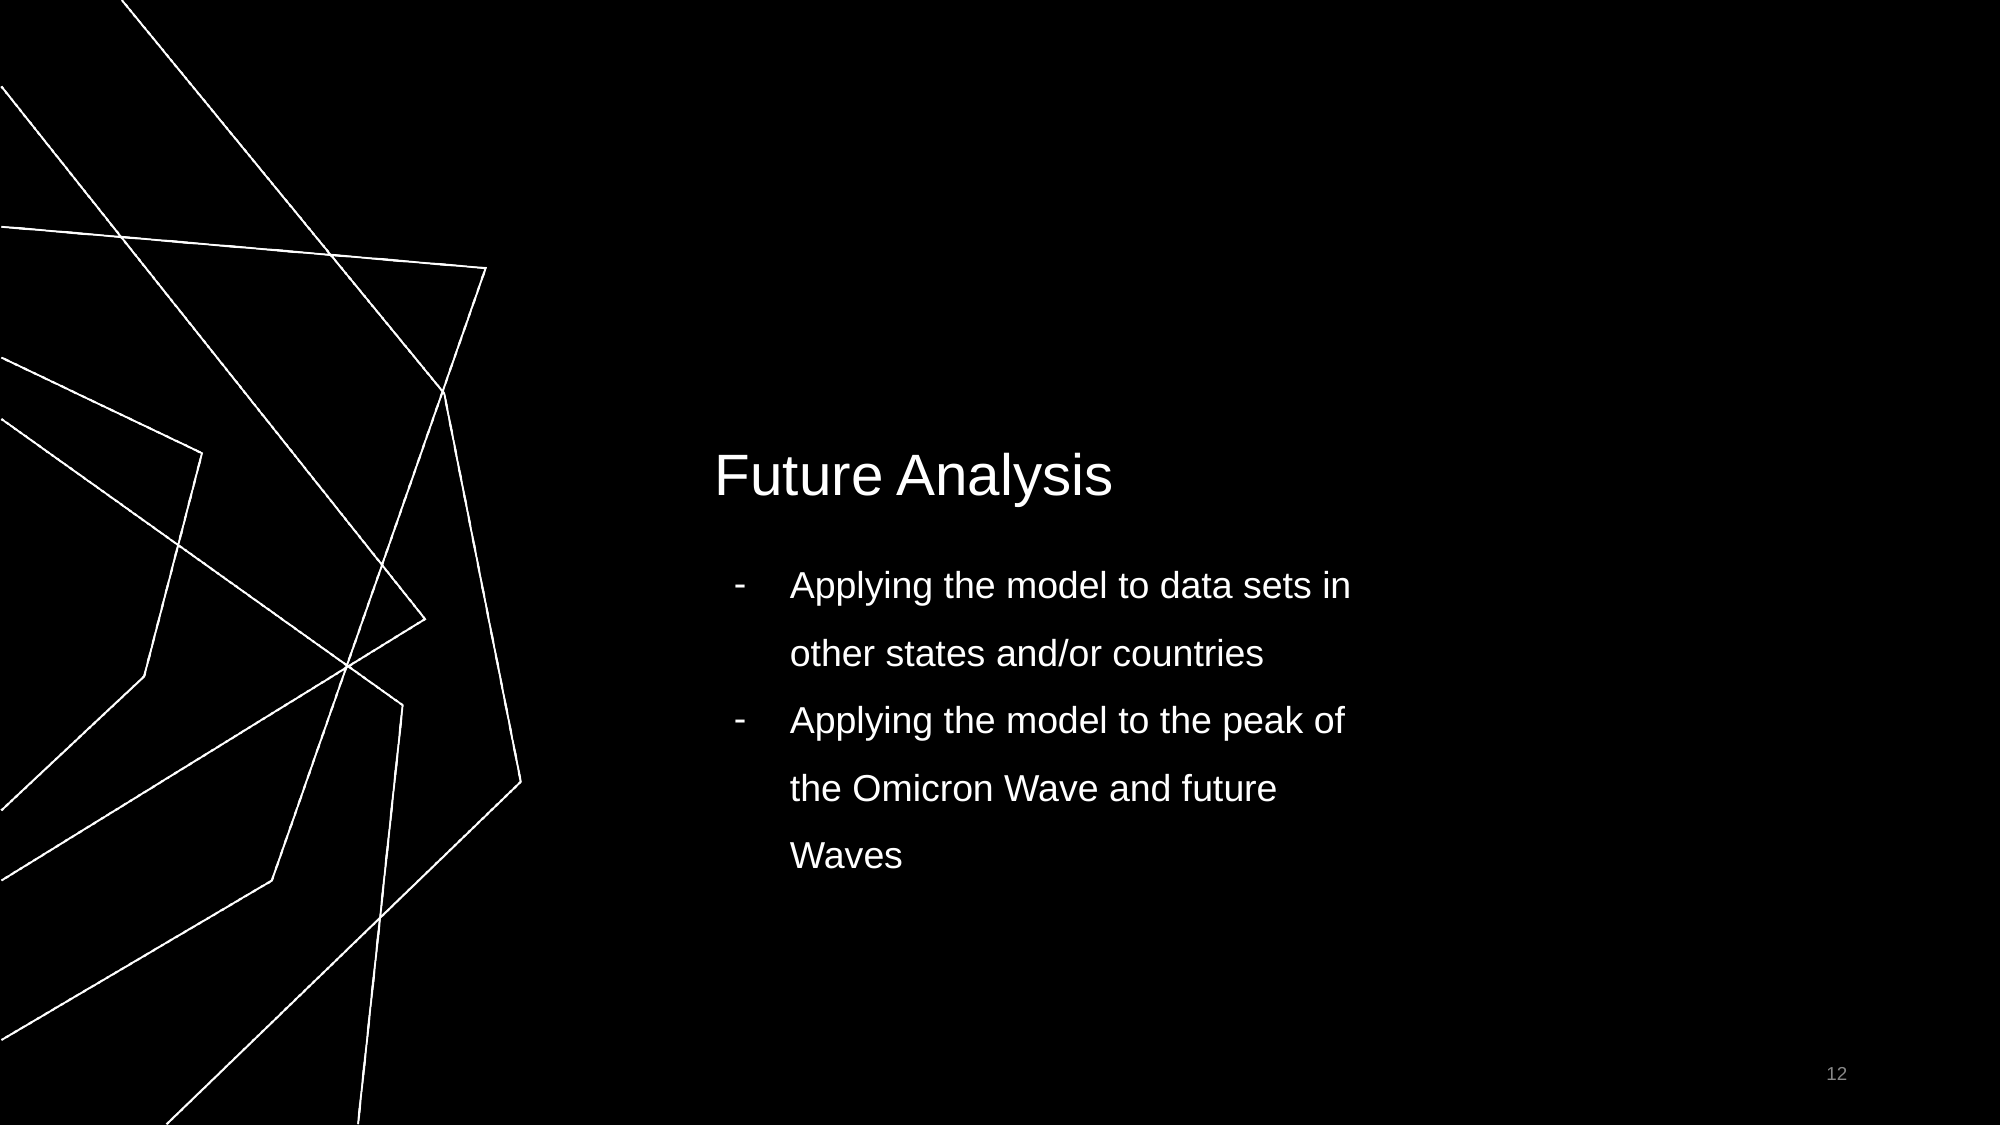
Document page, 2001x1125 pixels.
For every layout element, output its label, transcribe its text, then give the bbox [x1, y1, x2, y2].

picture [0, 0, 522, 1125]
title Future Analysis [699, 265, 1386, 516]
subtitle Applying the model to data sets in other states and/or countries Applying the model to the peak of the Omicron Wave and future Waves [699, 531, 1386, 757]
slide_number ‹#› [1571, 1042, 1863, 1103]
